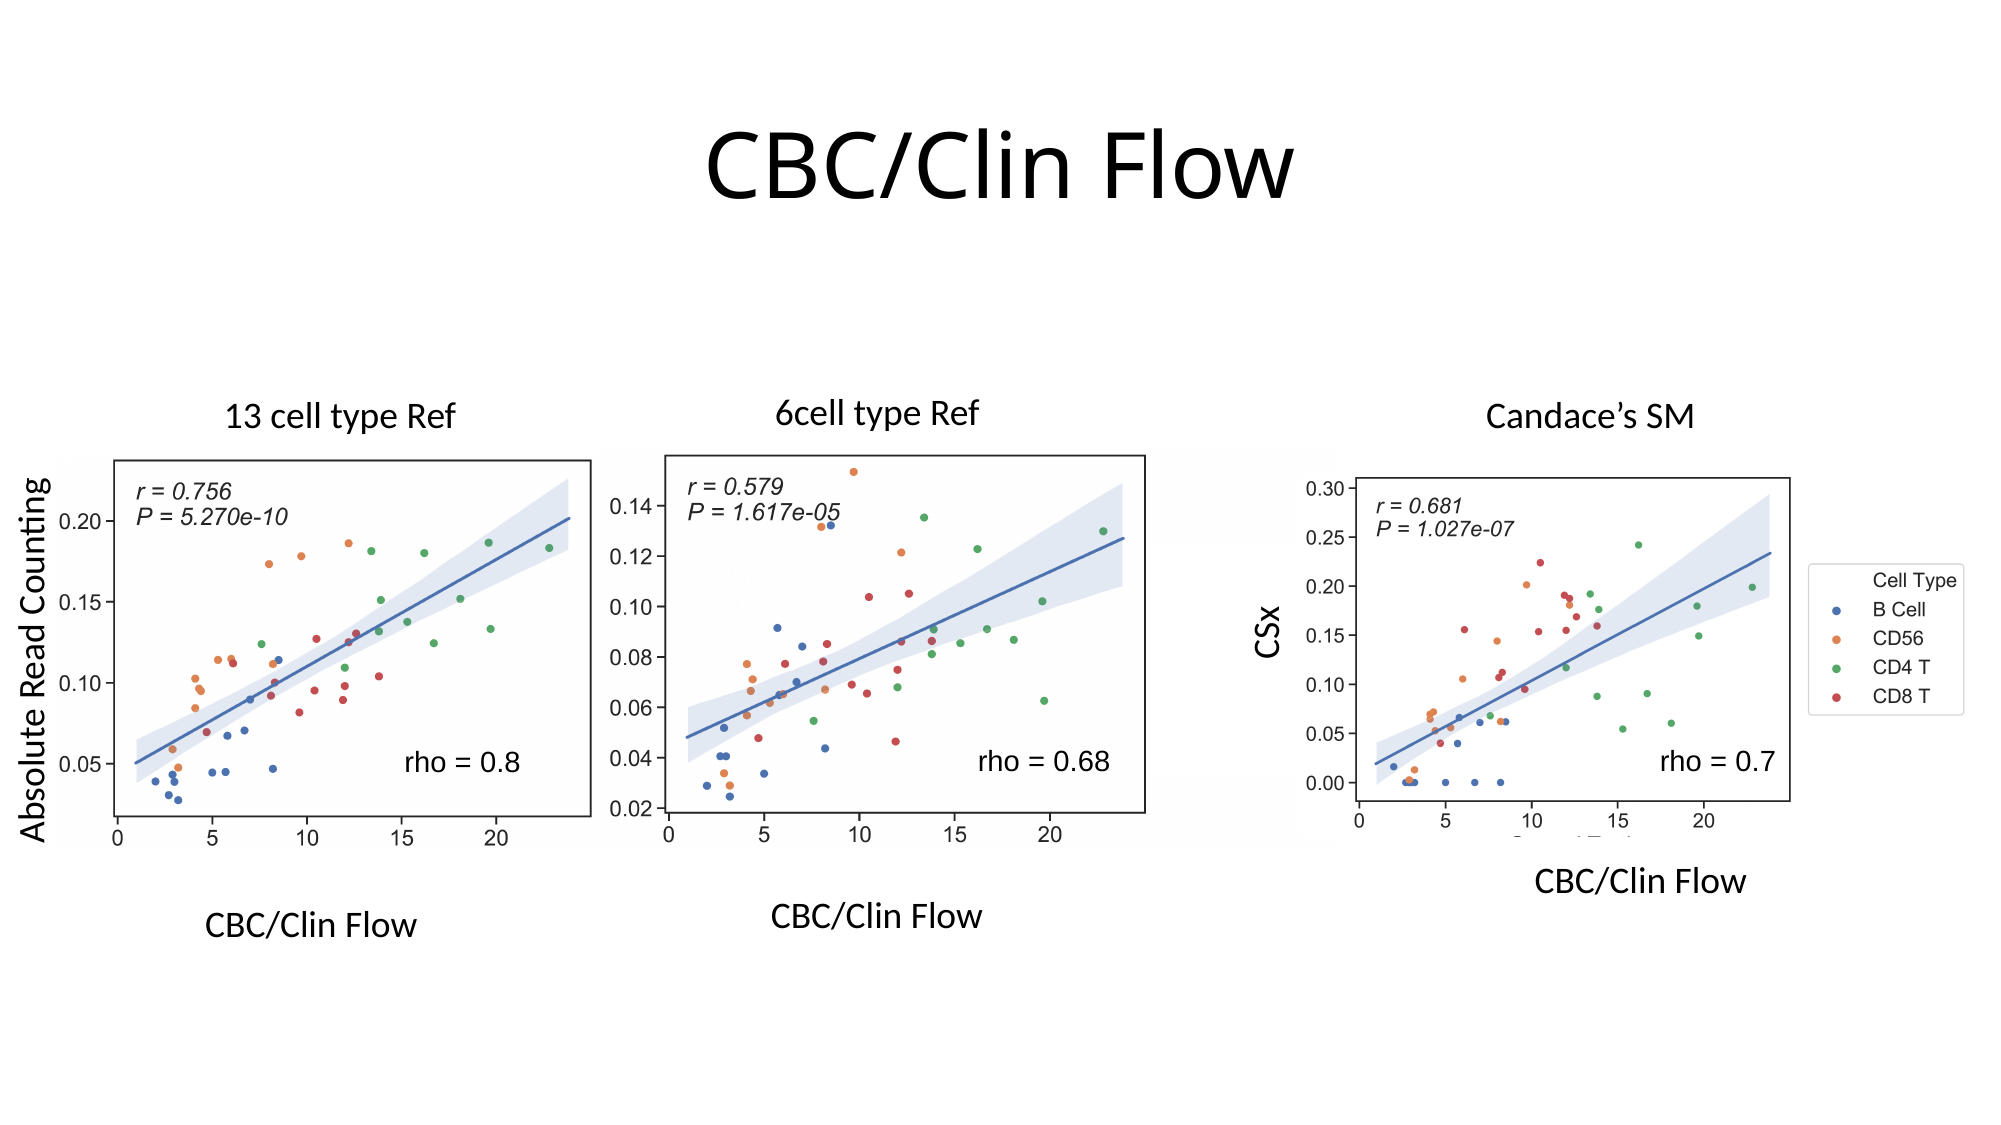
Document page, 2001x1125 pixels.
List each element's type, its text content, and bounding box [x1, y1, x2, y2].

text_box CBC/Clin Flow [1519, 848, 1763, 909]
text_box CBC/Clin Flow [756, 883, 999, 944]
text_box 13 cell type Ref [209, 384, 472, 444]
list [53, 458, 787, 852]
text_box Candace’s SM [1471, 384, 1711, 444]
text_box 6cell type Ref [759, 380, 995, 441]
text_box Absolute Read Counting [0, 462, 60, 859]
title CBC/Clin Flow [137, 59, 1863, 278]
text_box CBC/Clin Flow [190, 892, 433, 953]
picture [601, 447, 1968, 848]
